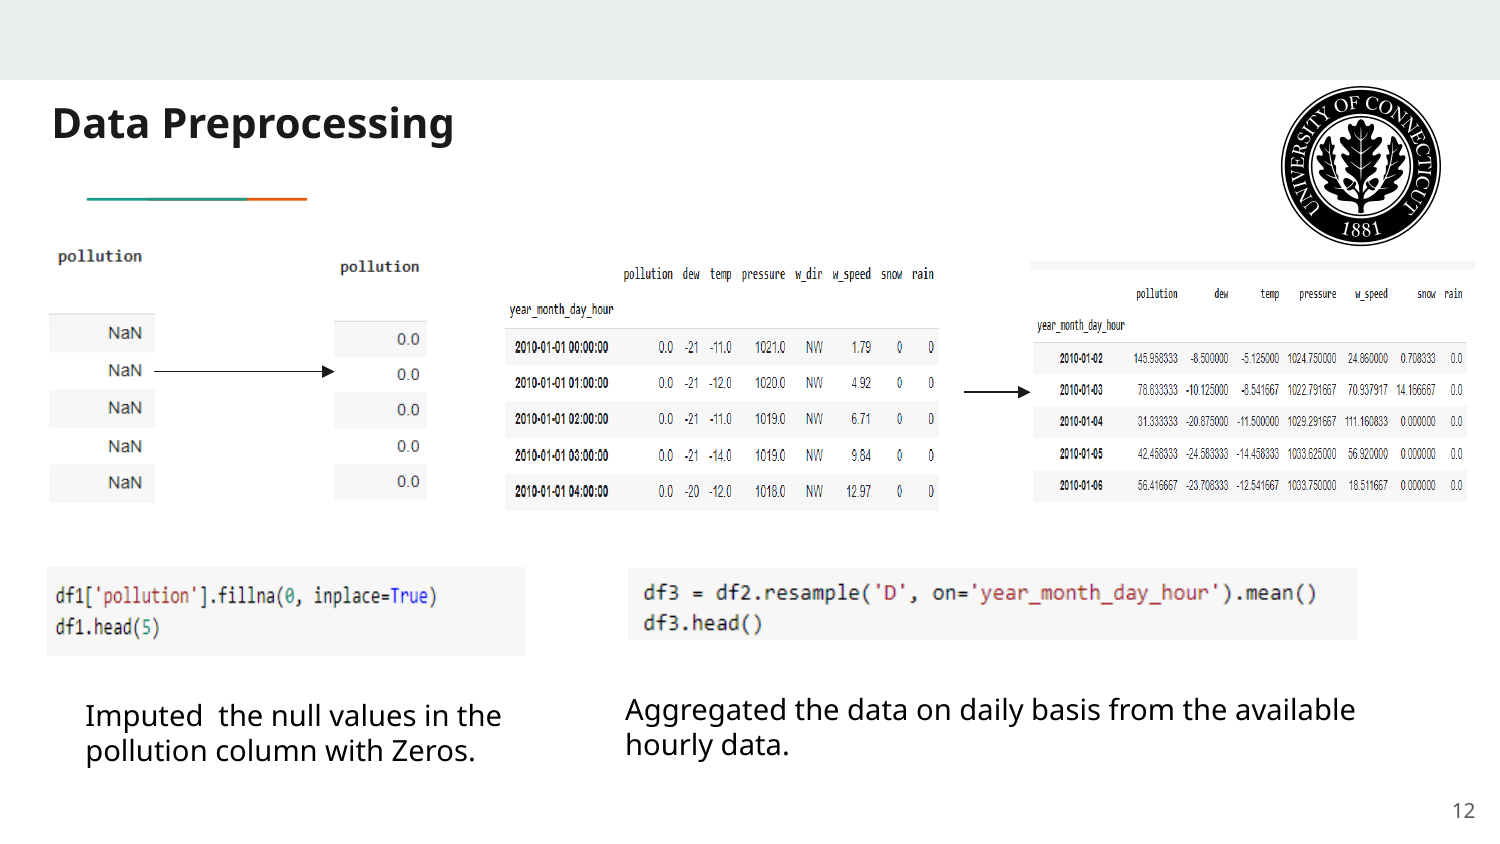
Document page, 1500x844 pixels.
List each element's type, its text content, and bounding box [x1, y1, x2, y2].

picture [49, 240, 155, 503]
picture [1030, 261, 1476, 524]
title Data Preprocessing [36, 74, 1298, 162]
picture [628, 568, 1357, 640]
picture [47, 567, 526, 656]
text_box Aggregated the data on daily basis from the available hourly data. [610, 676, 1393, 777]
slide_number ‹#› [1400, 779, 1491, 844]
text_box Imputed the null values in the pollution column with Zeros. [70, 681, 570, 782]
picture [1273, 80, 1449, 254]
picture [334, 240, 427, 503]
picture [502, 248, 982, 525]
